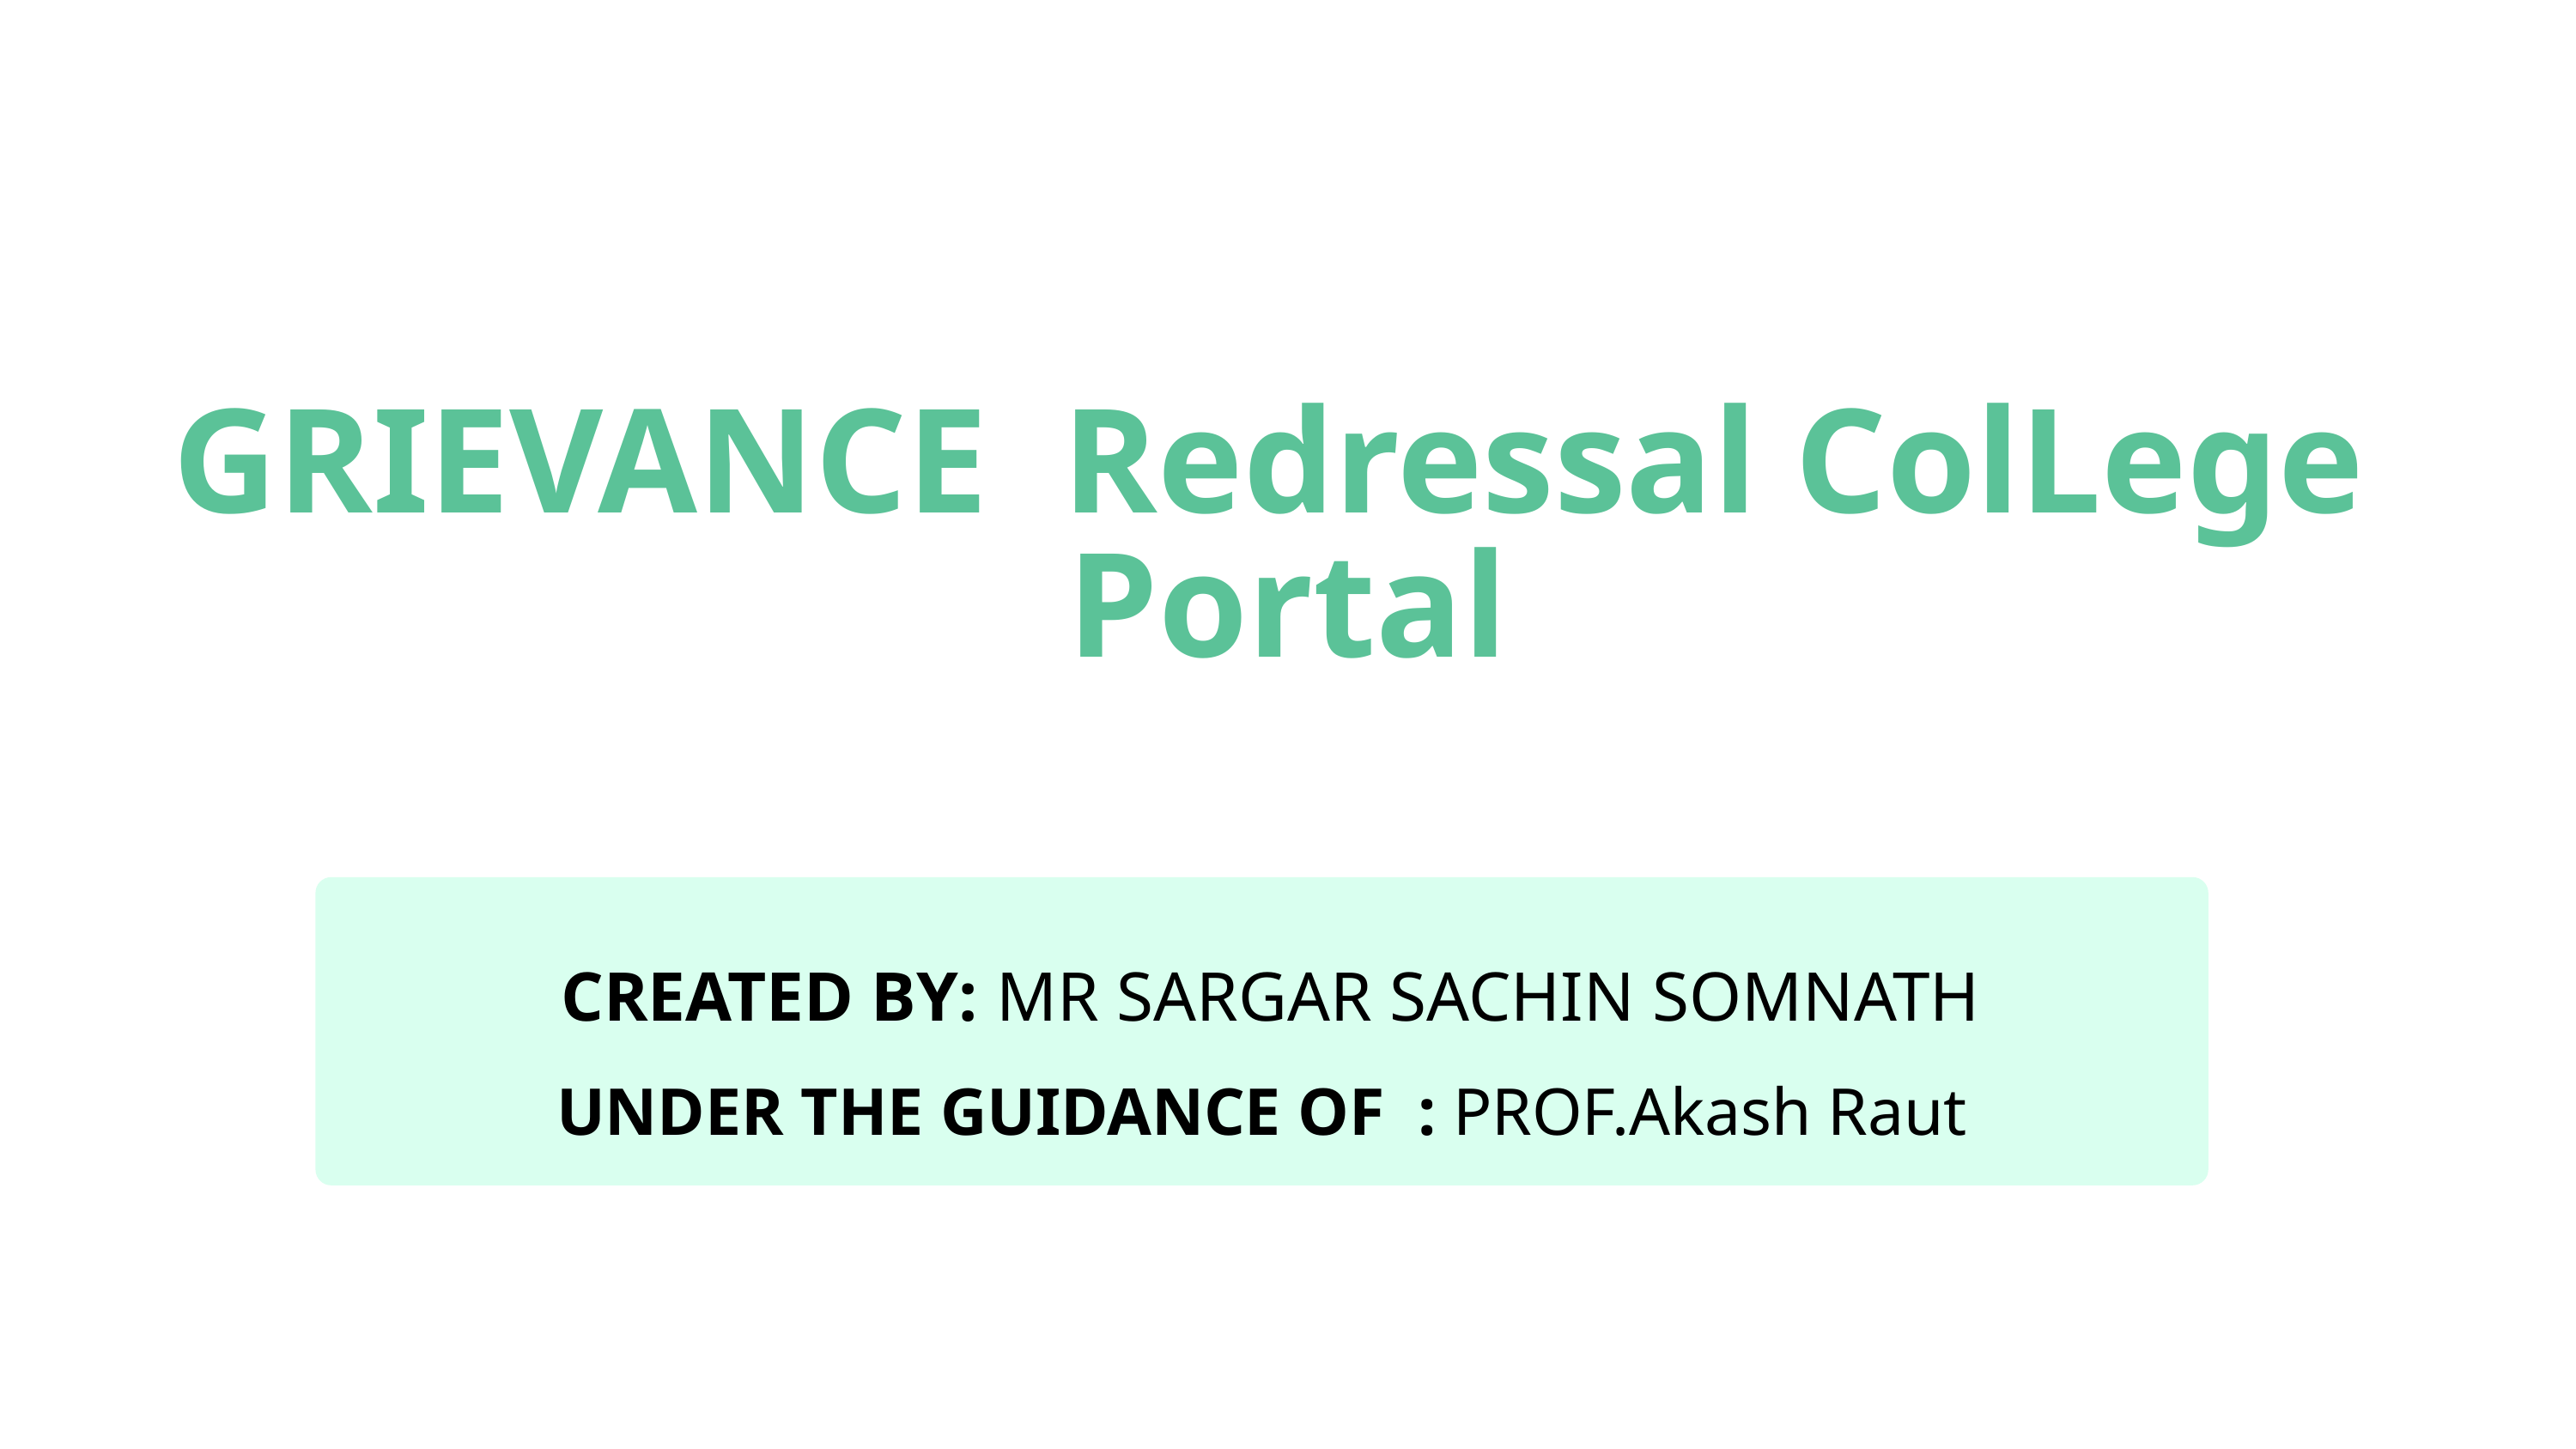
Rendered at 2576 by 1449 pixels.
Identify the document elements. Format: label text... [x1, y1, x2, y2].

text_box GRIEVANCE Redressal ColLege Portal [26, 397, 2550, 687]
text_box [315, 876, 2208, 1186]
